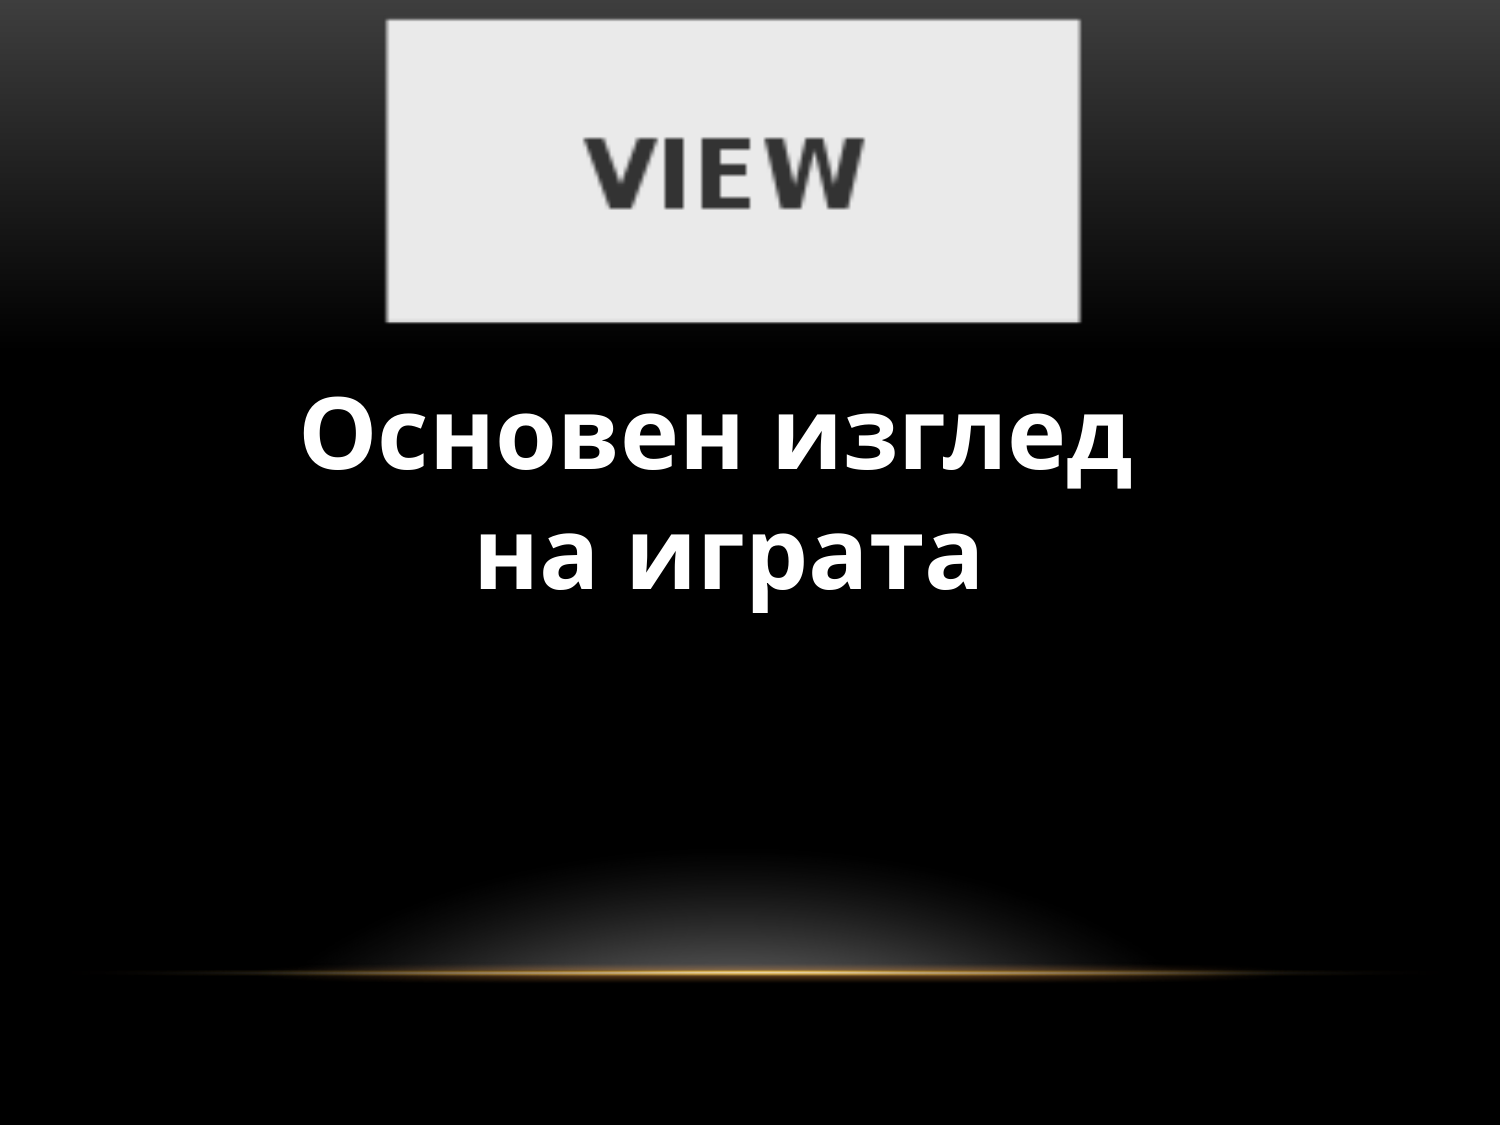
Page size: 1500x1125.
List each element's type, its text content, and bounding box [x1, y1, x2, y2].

picture [0, 0, 1500, 1125]
text_box Основен изглед на играта [283, 362, 1175, 617]
